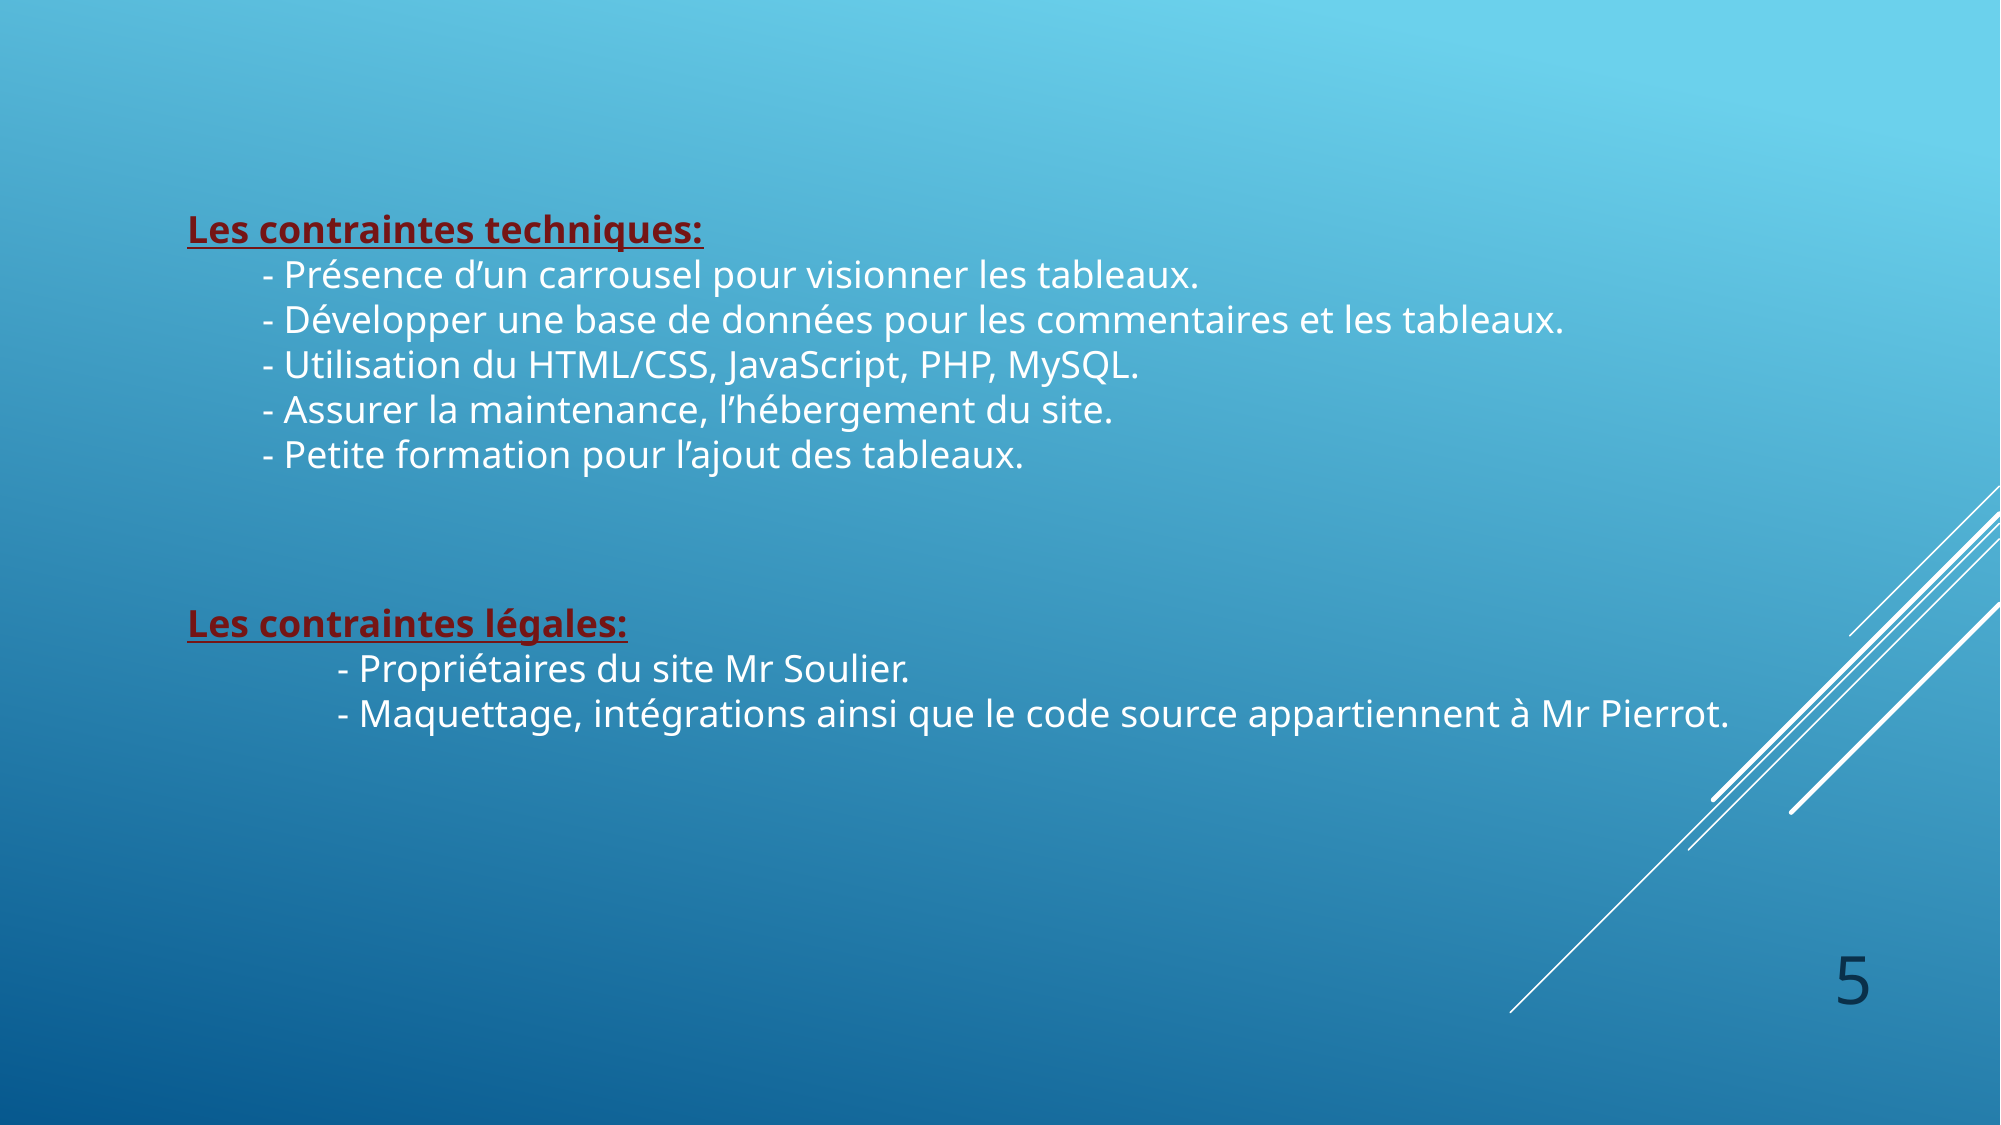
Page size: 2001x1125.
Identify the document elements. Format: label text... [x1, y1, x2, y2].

text_box Les contraintes légales: - Propriétaires du site Mr Soulier. - Maquettage, intégrations ainsi que le code source appartiennent à Mr Pierrot. [172, 592, 1751, 788]
text_box Les contraintes techniques: - Présence d’un carrousel pour visionner les tableaux. - Développer une base de données pour les commentaires et les tableaux. - Utilisation du HTML/CSS, JavaScript, PHP, MySQL. - Assurer la maintenance, l’hébergement du site. - Petite formation pour l’ajout des tableaux. [172, 198, 1720, 529]
slide_number 5 [1700, 915, 1888, 1025]
